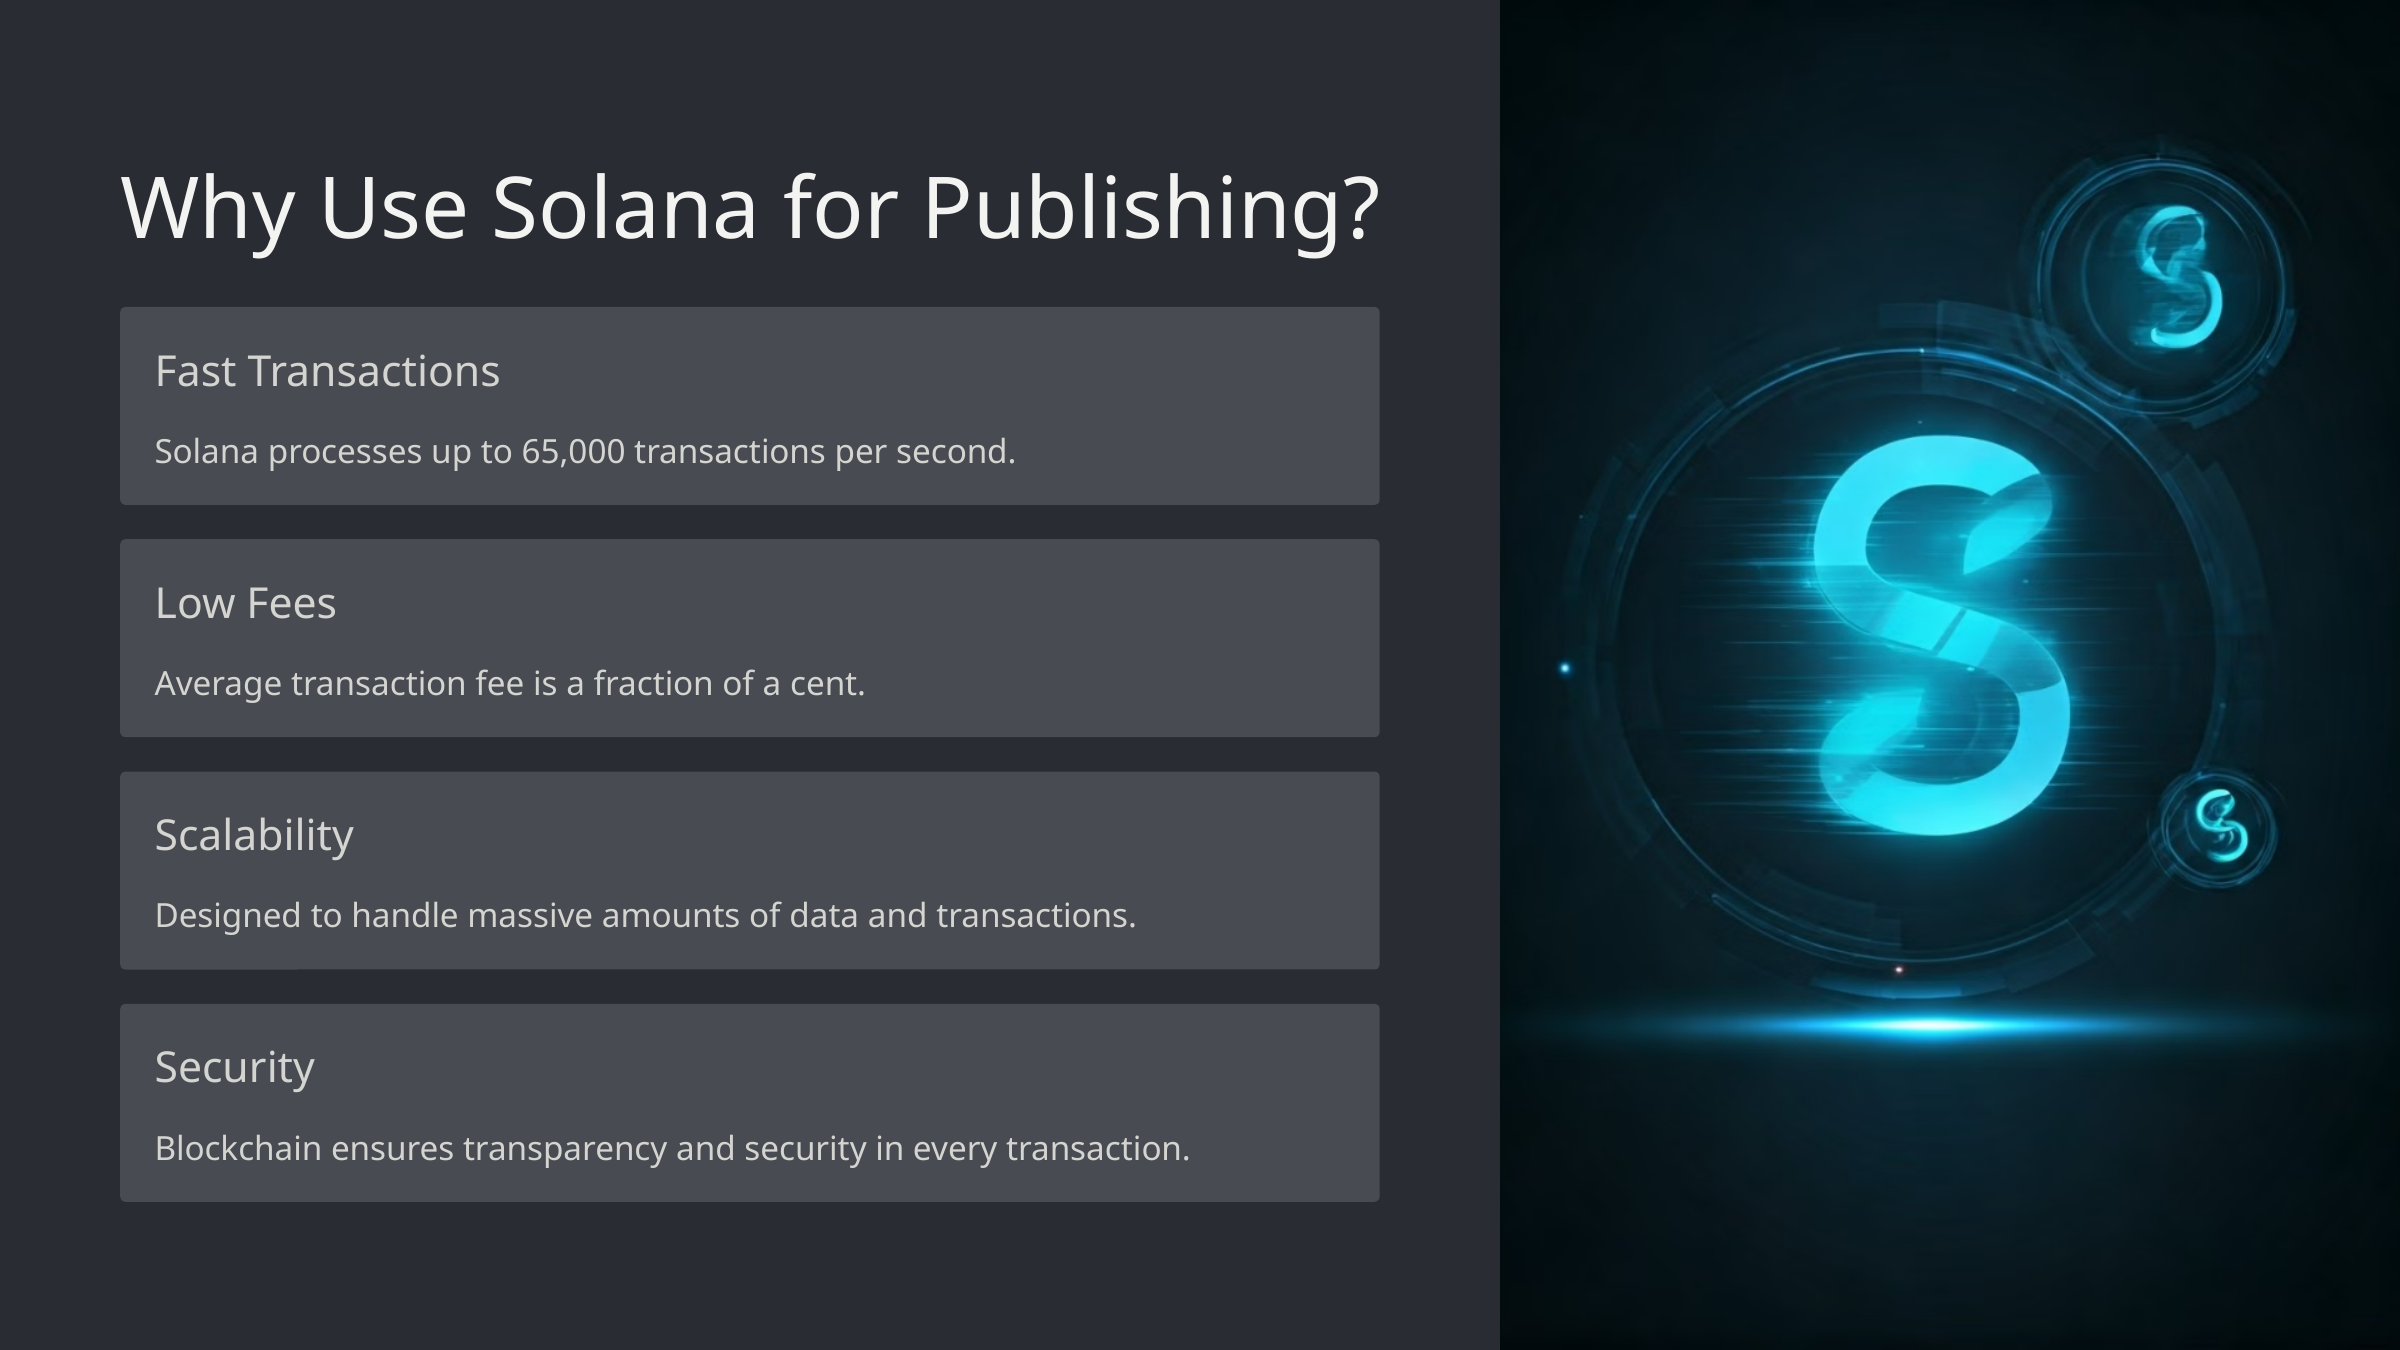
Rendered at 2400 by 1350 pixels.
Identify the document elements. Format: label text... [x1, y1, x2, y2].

text_box Security [154, 1038, 585, 1092]
text_box Fast Transactions [154, 341, 585, 395]
text_box Average transaction fee is a fraction of a cent. [154, 647, 1346, 703]
text_box Low Fees [154, 573, 585, 628]
text_box Blockchain ensures transparency and security in every transaction. [154, 1112, 1346, 1168]
text_box [120, 539, 1380, 738]
text_box [120, 1003, 1380, 1202]
text_box [120, 771, 1380, 970]
text_box Scalability [154, 805, 585, 860]
text_box Designed to handle massive amounts of data and transactions. [154, 880, 1346, 936]
text_box [120, 306, 1380, 505]
text_box Solana processes up to 65,000 transactions per second. [154, 415, 1346, 471]
text_box Why Use Solana for Publishing? [120, 148, 1357, 256]
picture [1499, 0, 2400, 1350]
